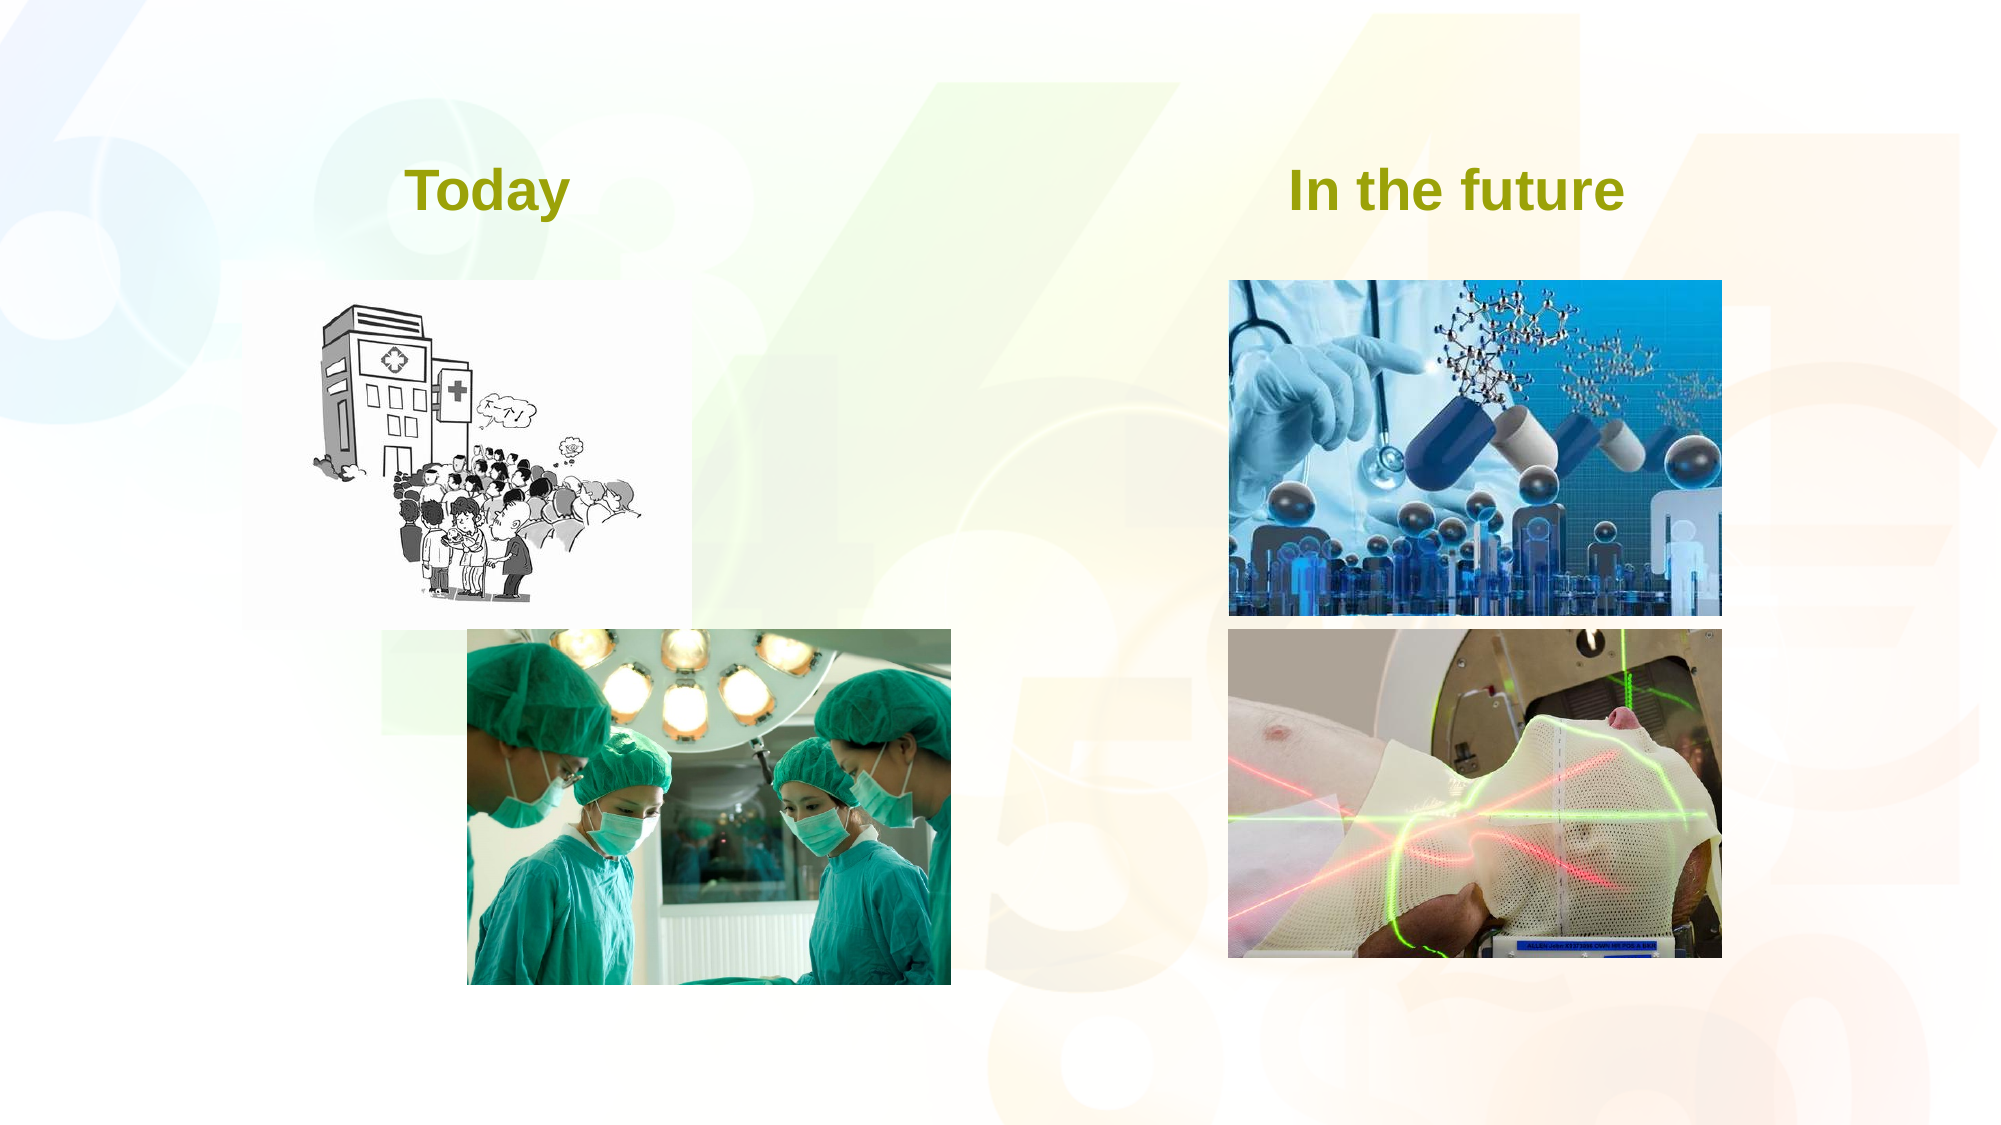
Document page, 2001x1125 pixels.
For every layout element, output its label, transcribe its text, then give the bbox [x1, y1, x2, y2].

text_box Today [389, 144, 741, 230]
text_box In the future [1274, 144, 1776, 230]
picture [0, 0, 2001, 1125]
